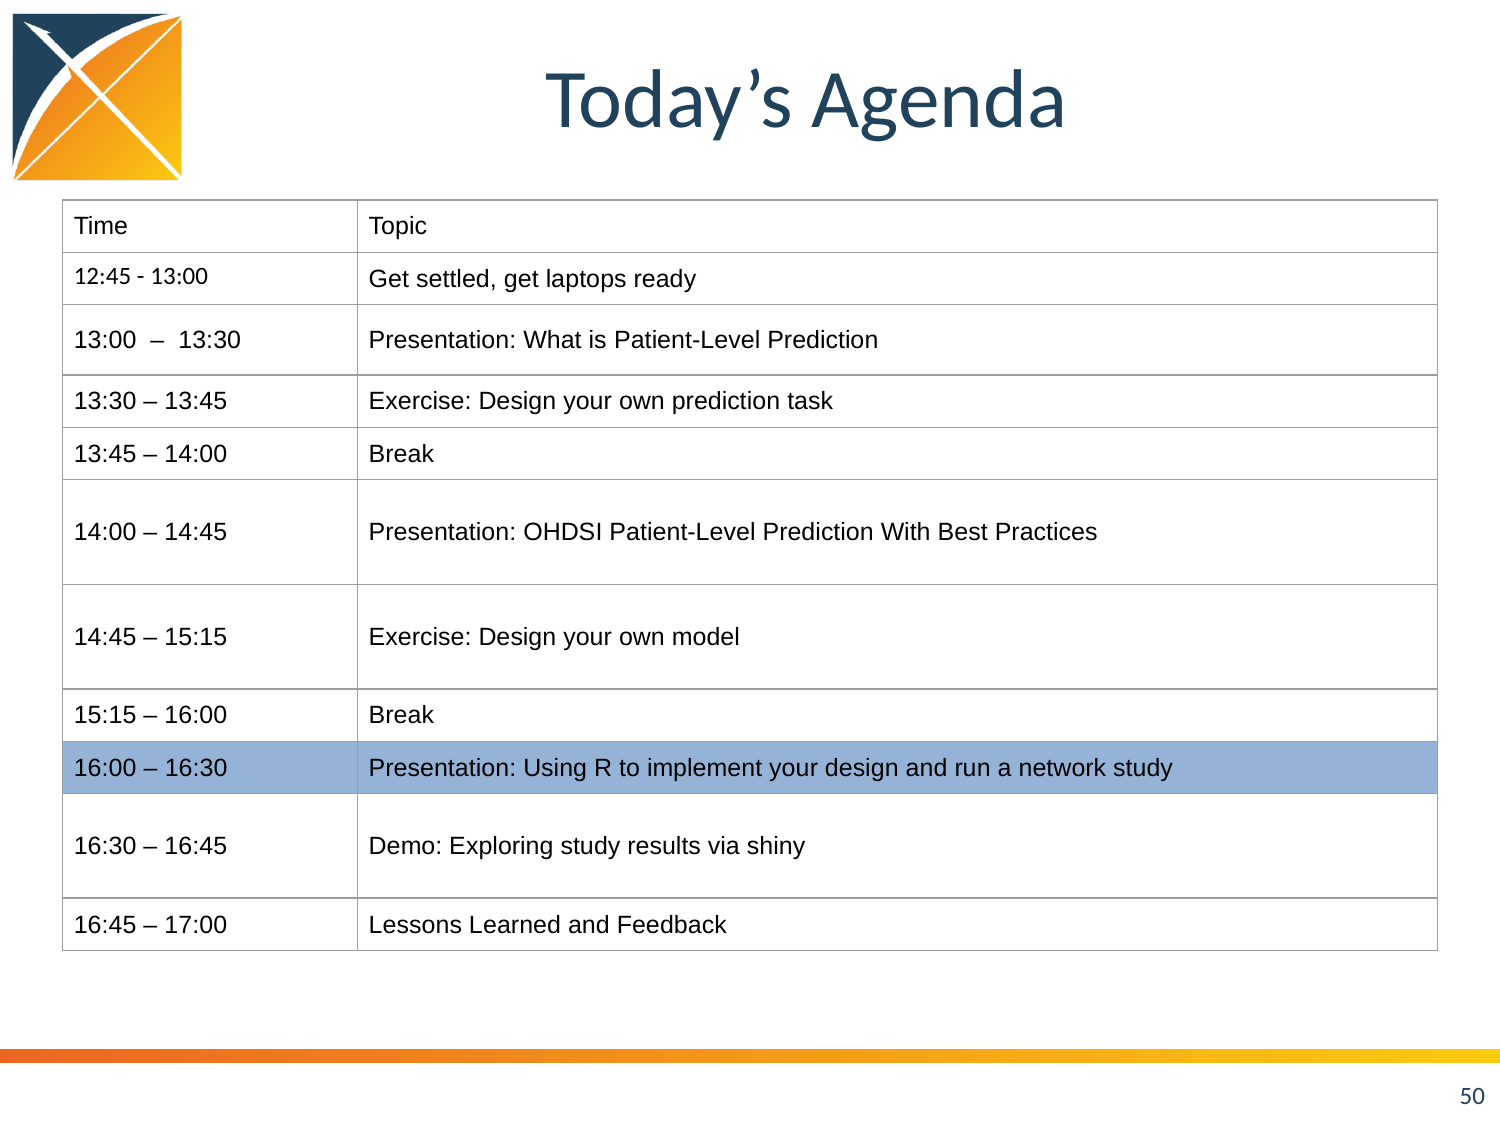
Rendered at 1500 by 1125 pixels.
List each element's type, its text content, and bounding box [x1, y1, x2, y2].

table_cell Presentation: Using R to implement your design and run a network study [358, 742, 1437, 793]
table_cell 12:45 - 13:00 [63, 253, 357, 304]
table_cell 16:30 – 16:45 [63, 794, 357, 897]
table_cell Break [358, 428, 1437, 479]
table_cell Exercise: Design your own model [358, 585, 1437, 688]
table_header Time [63, 201, 357, 252]
table_cell 16:00 – 16:30 [63, 742, 357, 793]
table_cell Presentation: OHDSI Patient-Level Prediction With Best Practices [358, 480, 1437, 584]
table_cell 14:00 – 14:45 [63, 480, 357, 584]
table_cell Demo: Exploring study results via shiny [358, 794, 1437, 897]
table_cell 14:45 – 15:15 [63, 585, 357, 688]
table_cell 13:00 – 13:30 [63, 305, 357, 374]
table_cell Break [358, 690, 1437, 741]
table_cell 13:30 – 13:45 [63, 376, 357, 427]
slide_number 50 [1149, 1065, 1500, 1125]
table_cell 16:45 – 17:00 [63, 899, 357, 950]
table_cell Lessons Learned and Feedback [358, 899, 1437, 950]
table_cell Get settled, get laptops ready [358, 253, 1437, 304]
table_cell Presentation: What is Patient-Level Prediction [358, 305, 1437, 374]
title Today’s Agenda [187, 24, 1425, 163]
table_cell Exercise: Design your own prediction task [358, 376, 1437, 427]
table_cell 15:15 – 16:00 [63, 690, 357, 741]
table_header Topic [358, 201, 1437, 252]
picture [0, 0, 206, 200]
table_cell 13:45 – 14:00 [63, 428, 357, 479]
